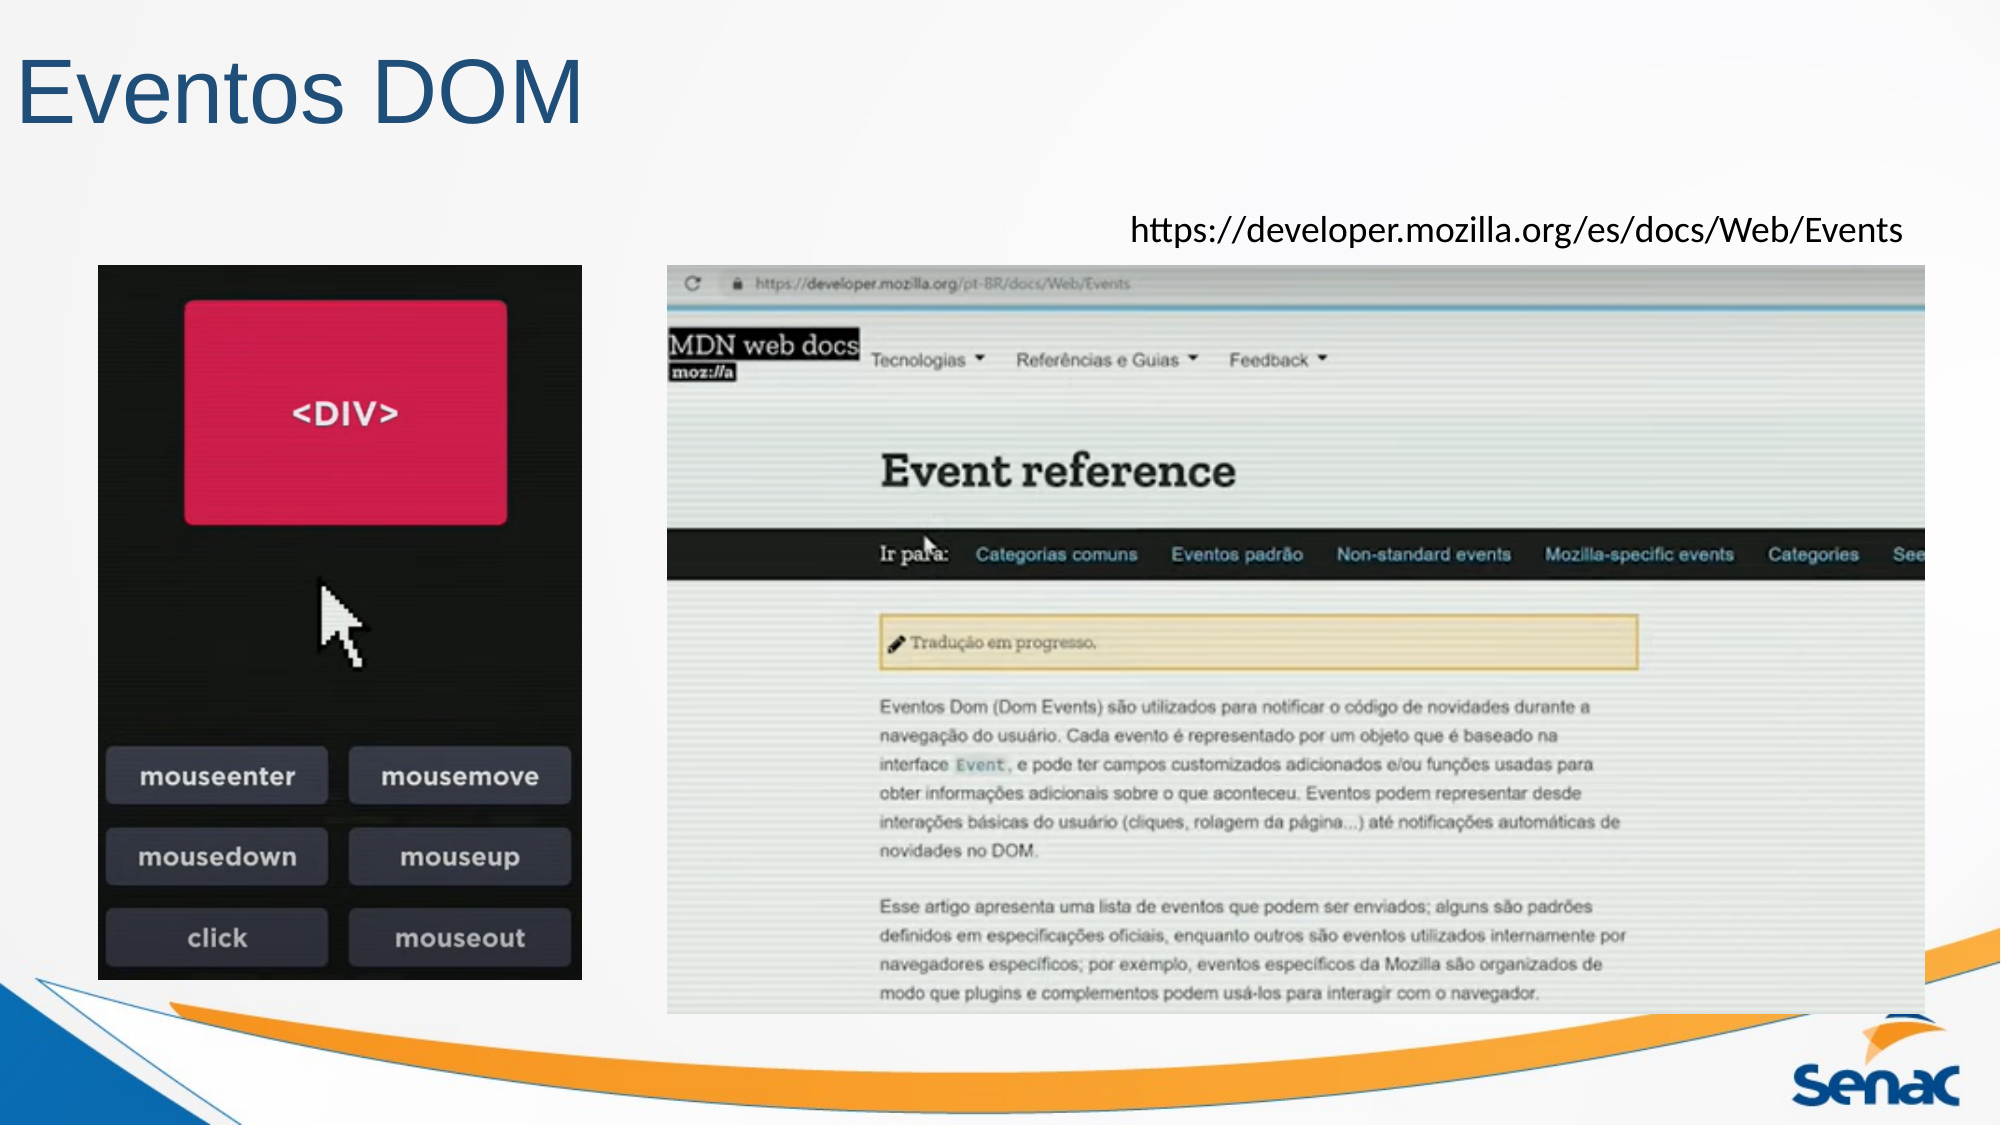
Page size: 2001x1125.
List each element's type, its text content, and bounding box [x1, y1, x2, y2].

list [667, 265, 1925, 1014]
text_box https://developer.mozilla.org/es/docs/Web/Events [1115, 197, 1920, 258]
title Eventos DOM [0, 25, 2000, 162]
picture [0, 0, 2001, 1125]
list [98, 265, 582, 980]
